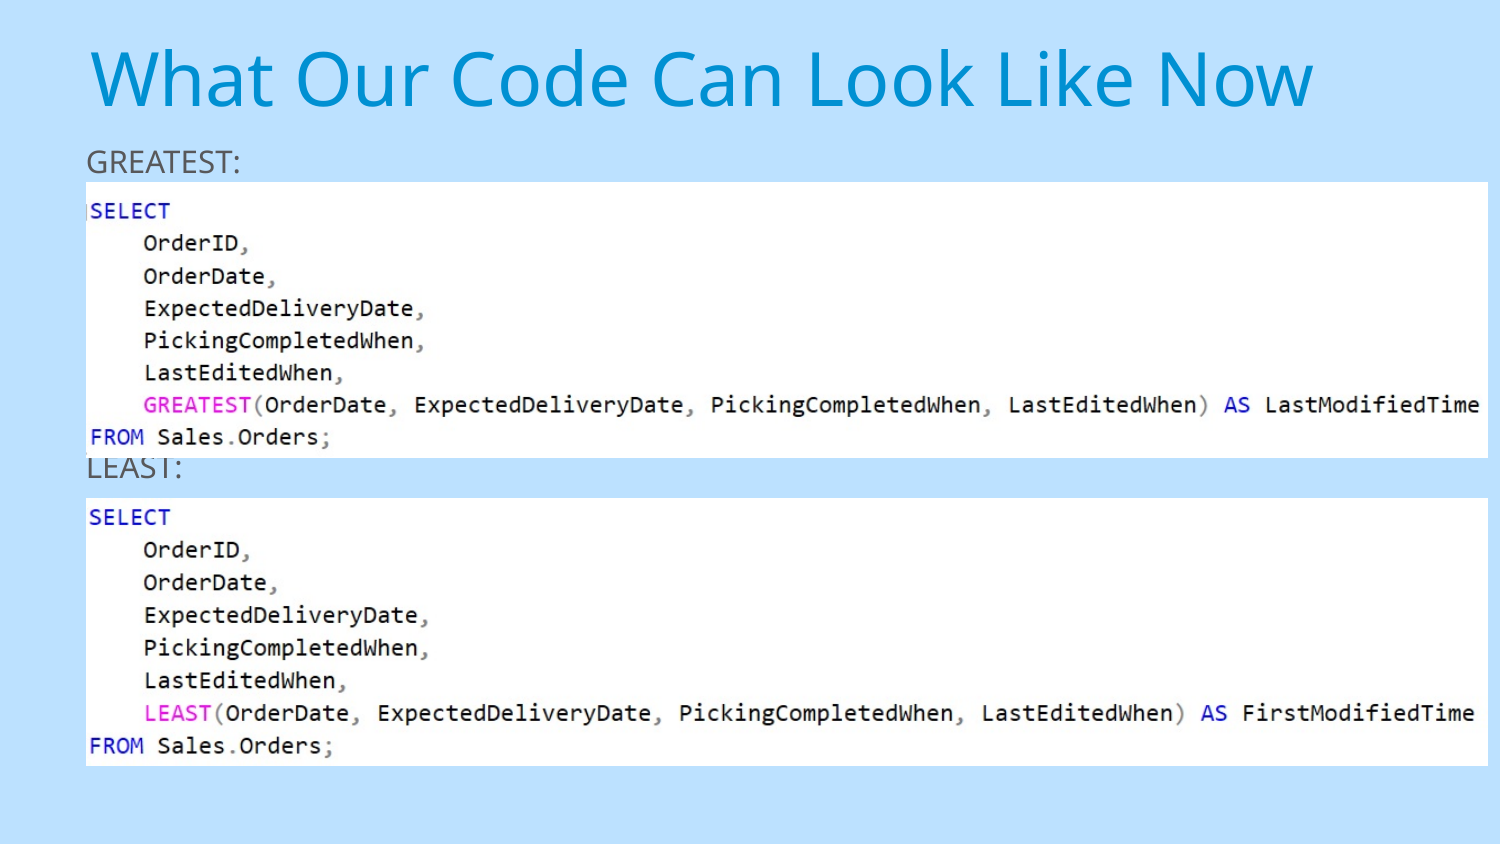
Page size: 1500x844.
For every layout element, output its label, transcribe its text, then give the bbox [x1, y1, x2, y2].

picture [86, 498, 1488, 766]
title What Our Code Can Look Like Now [75, 41, 1425, 134]
picture [86, 182, 1488, 458]
list GREATEST: LEAST: [70, 134, 1442, 750]
